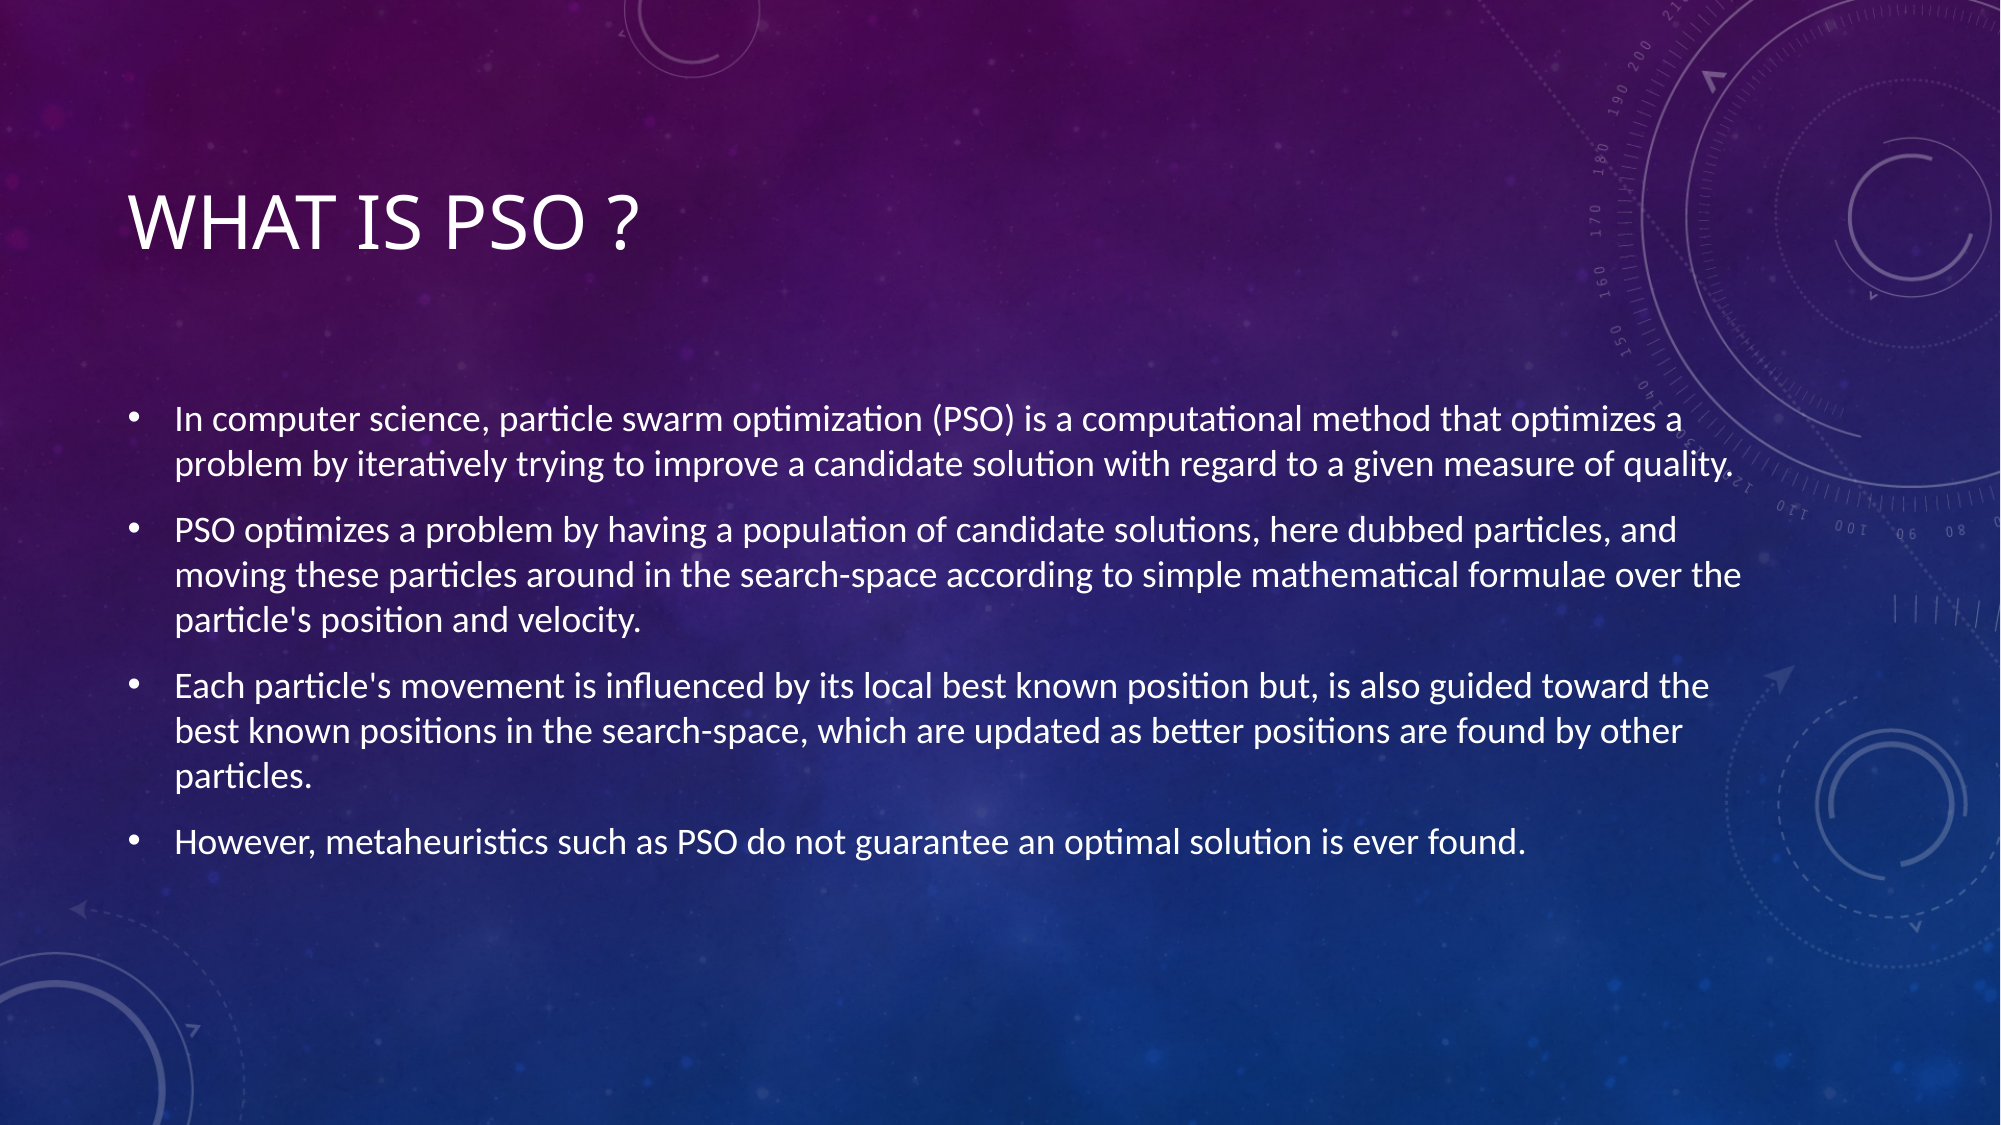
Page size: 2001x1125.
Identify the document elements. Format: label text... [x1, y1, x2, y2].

title What is PSO ? [112, 99, 1775, 339]
picture [0, 0, 2001, 1125]
list In computer science, particle swarm optimization (PSO) is a computational method that optimizes a problem by iteratively trying to improve a candidate solution with regard to a given measure of quality. PSO optimizes a problem by having a population of candidate solutions, here dubbed particles, and moving these particles around in the search-space according to simple mathematical formulae over the particle's position and velocity. Each particle's movement is influenced by its local best known position but, is also guided toward the best known positions in the search-space, which are updated as better positions are found by other particles. However, metaheuristics such as PSO do not guarantee an optimal solution is ever found. [112, 351, 1775, 950]
